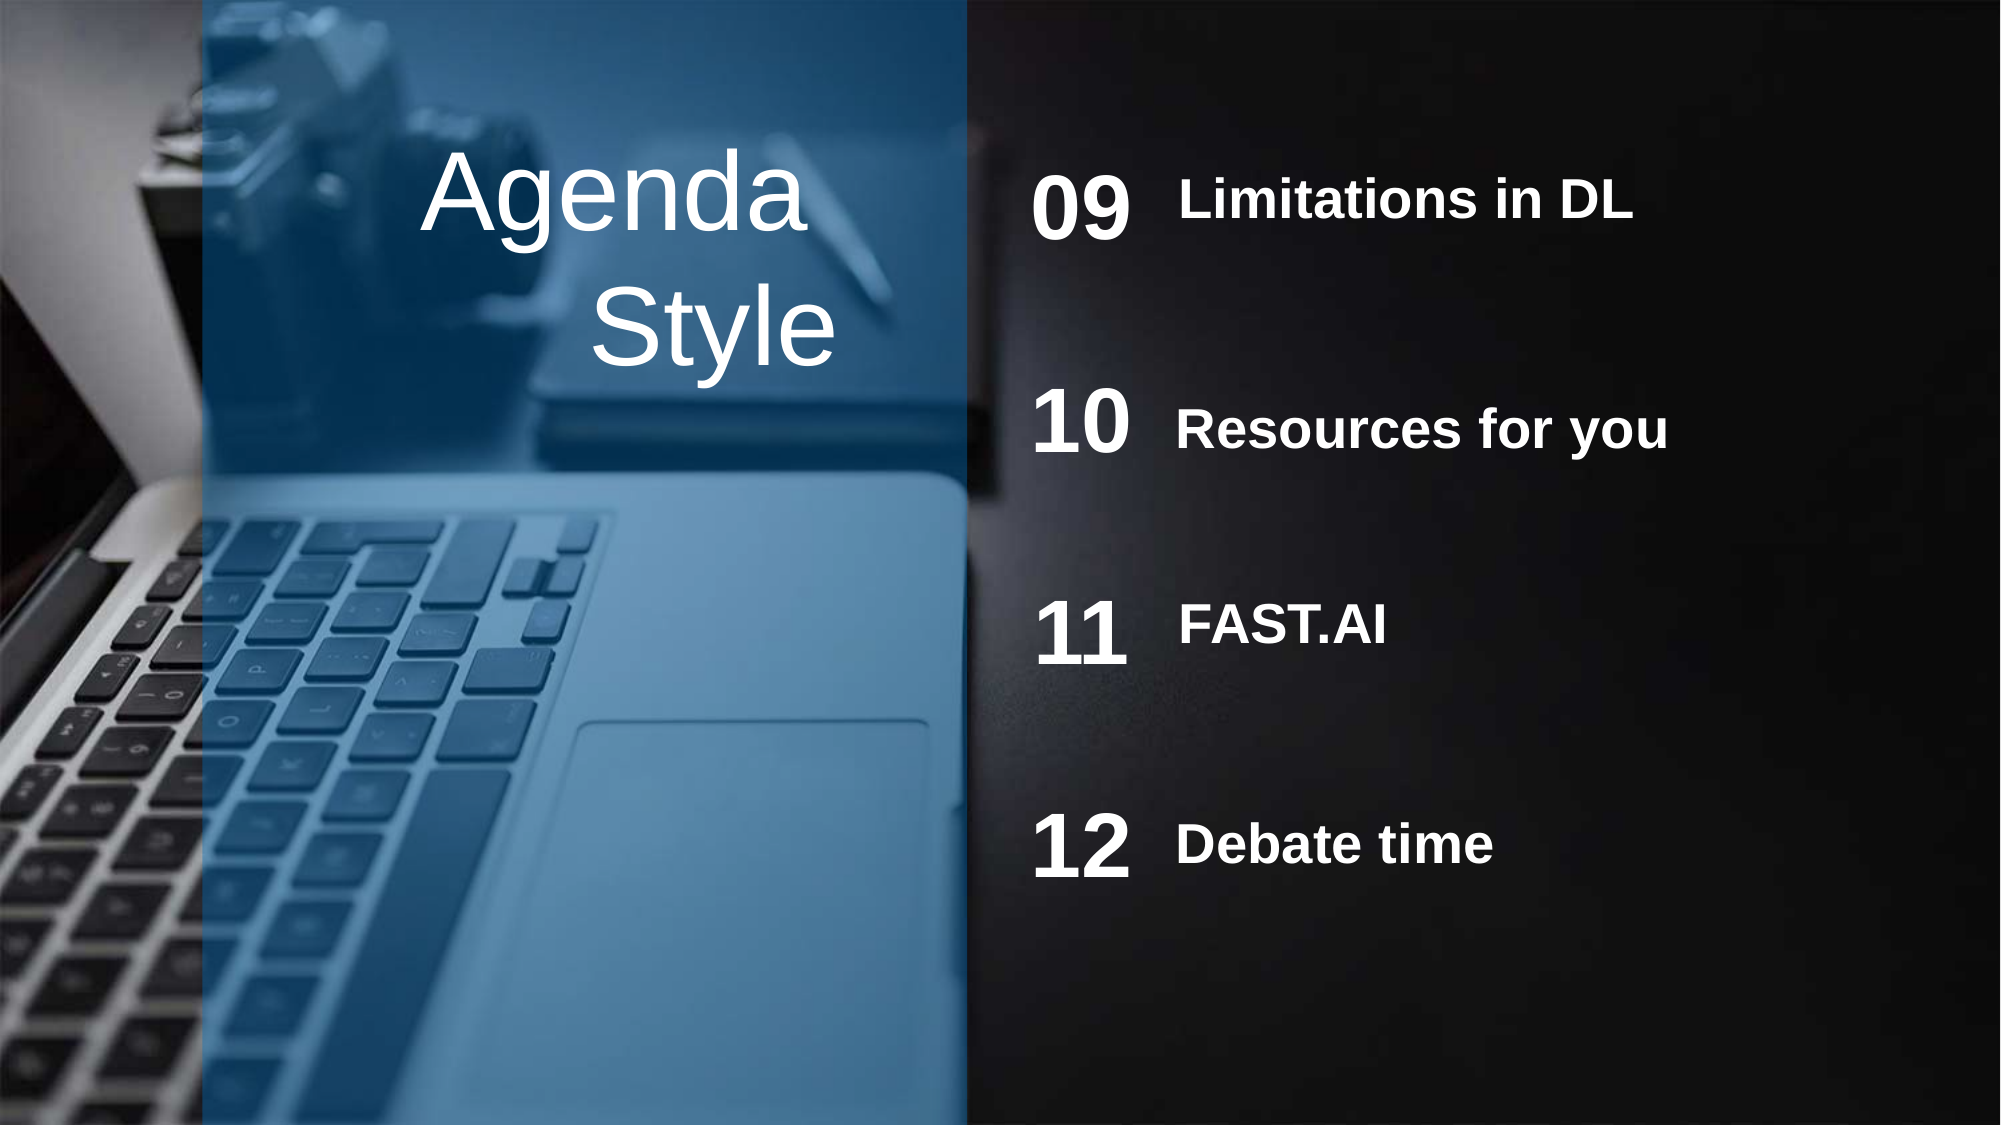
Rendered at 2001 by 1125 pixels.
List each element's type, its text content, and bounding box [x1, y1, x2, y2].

text_box [201, 0, 968, 1125]
text_box FAST.AI [1161, 579, 1926, 662]
text_box Agenda Style [354, 110, 854, 396]
text_box 09 [1001, 140, 1163, 266]
picture [968, 0, 2001, 1125]
text_box Limitations in DL [1161, 154, 1926, 237]
picture [0, 0, 201, 1125]
text_box 10 [1001, 353, 1163, 478]
text_box 12 [1001, 778, 1163, 903]
text_box Debate time [1163, 800, 1923, 883]
text_box 11 [1001, 565, 1163, 691]
text_box Resources for you [1158, 384, 1923, 467]
